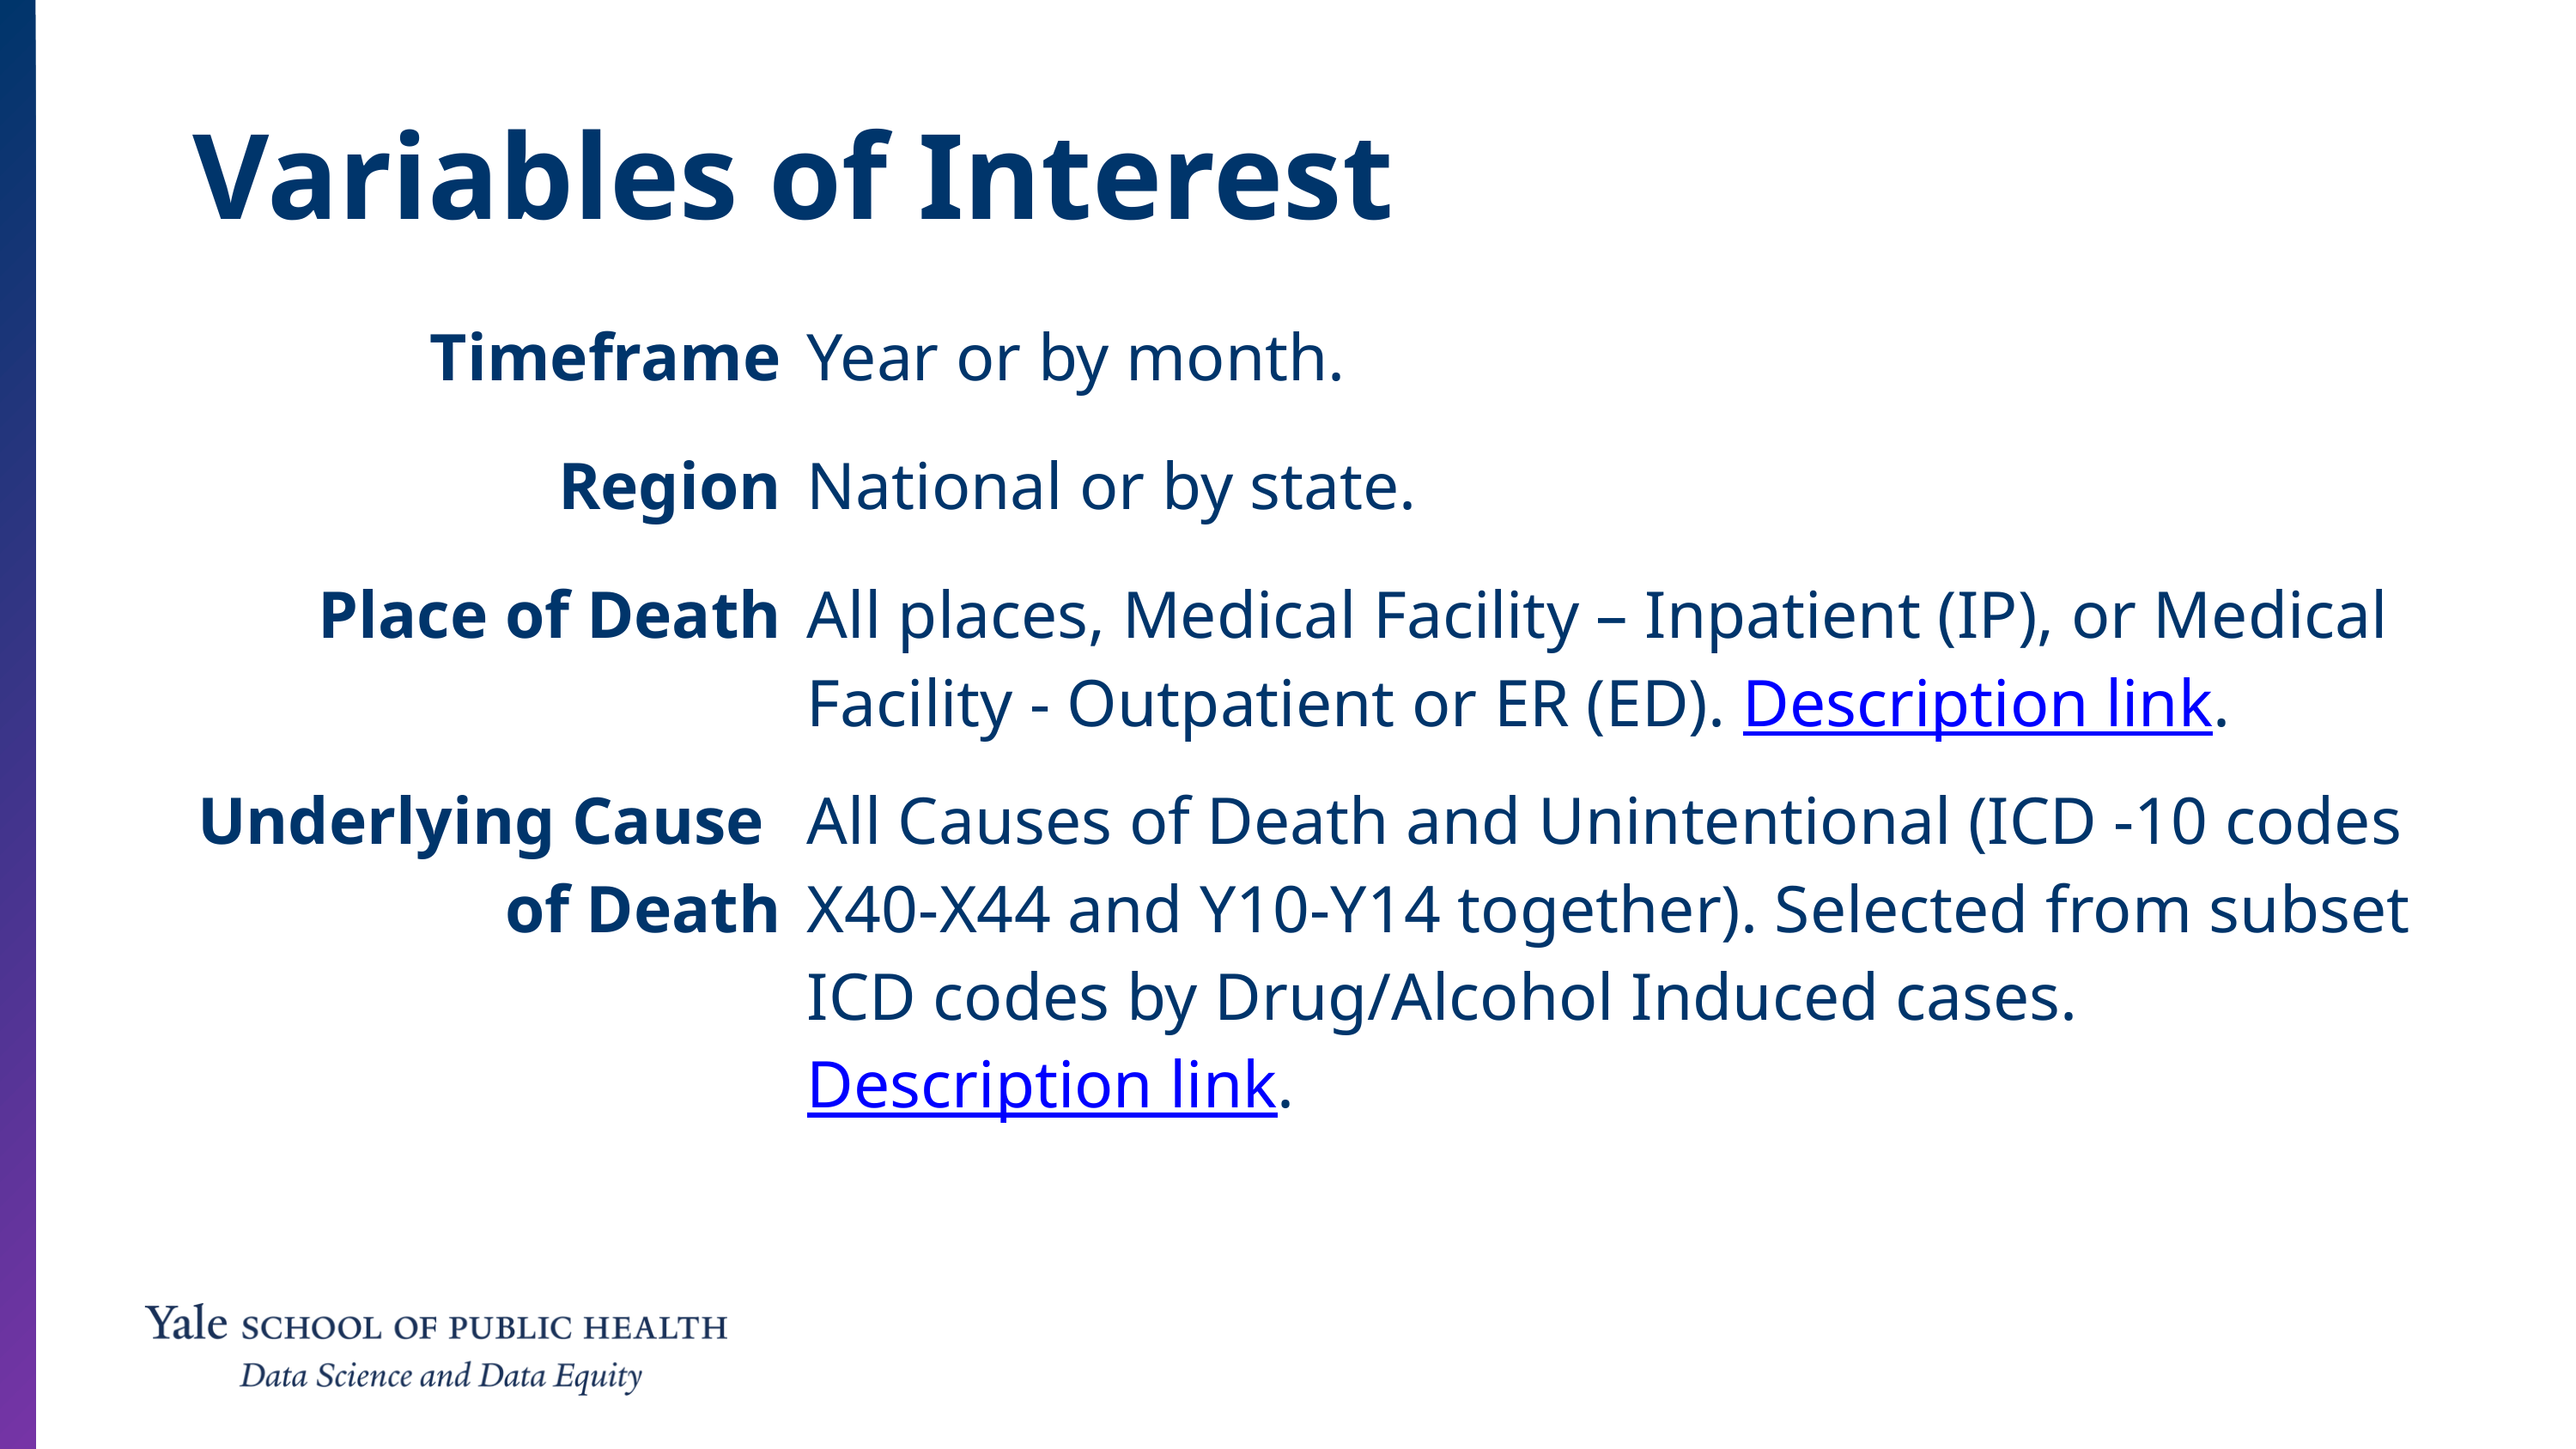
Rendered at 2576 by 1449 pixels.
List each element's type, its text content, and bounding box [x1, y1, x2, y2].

table_header Year or by month. [794, 306, 2480, 434]
table_cell All places, Medical Facility – Inpatient (IP), or Medical Facility - Outpatient or ER (ED). Description link. [794, 563, 2480, 769]
list Variables of Interest [179, 94, 2376, 251]
table_cell Region [183, 434, 794, 563]
table_header Timeframe [183, 306, 794, 434]
table_cell All Causes of Death and Unintentional (ICD -10 codes X40-X44 and Y10-Y14 together). Selected from subset ICD codes by Drug/Alcohol Induced cases. Description link. [794, 769, 2480, 1133]
table_cell National or by state. [794, 434, 2480, 563]
table_cell Underlying Cause of Death [183, 769, 794, 1133]
table_cell Place of Death [183, 563, 794, 769]
picture [144, 1303, 727, 1396]
